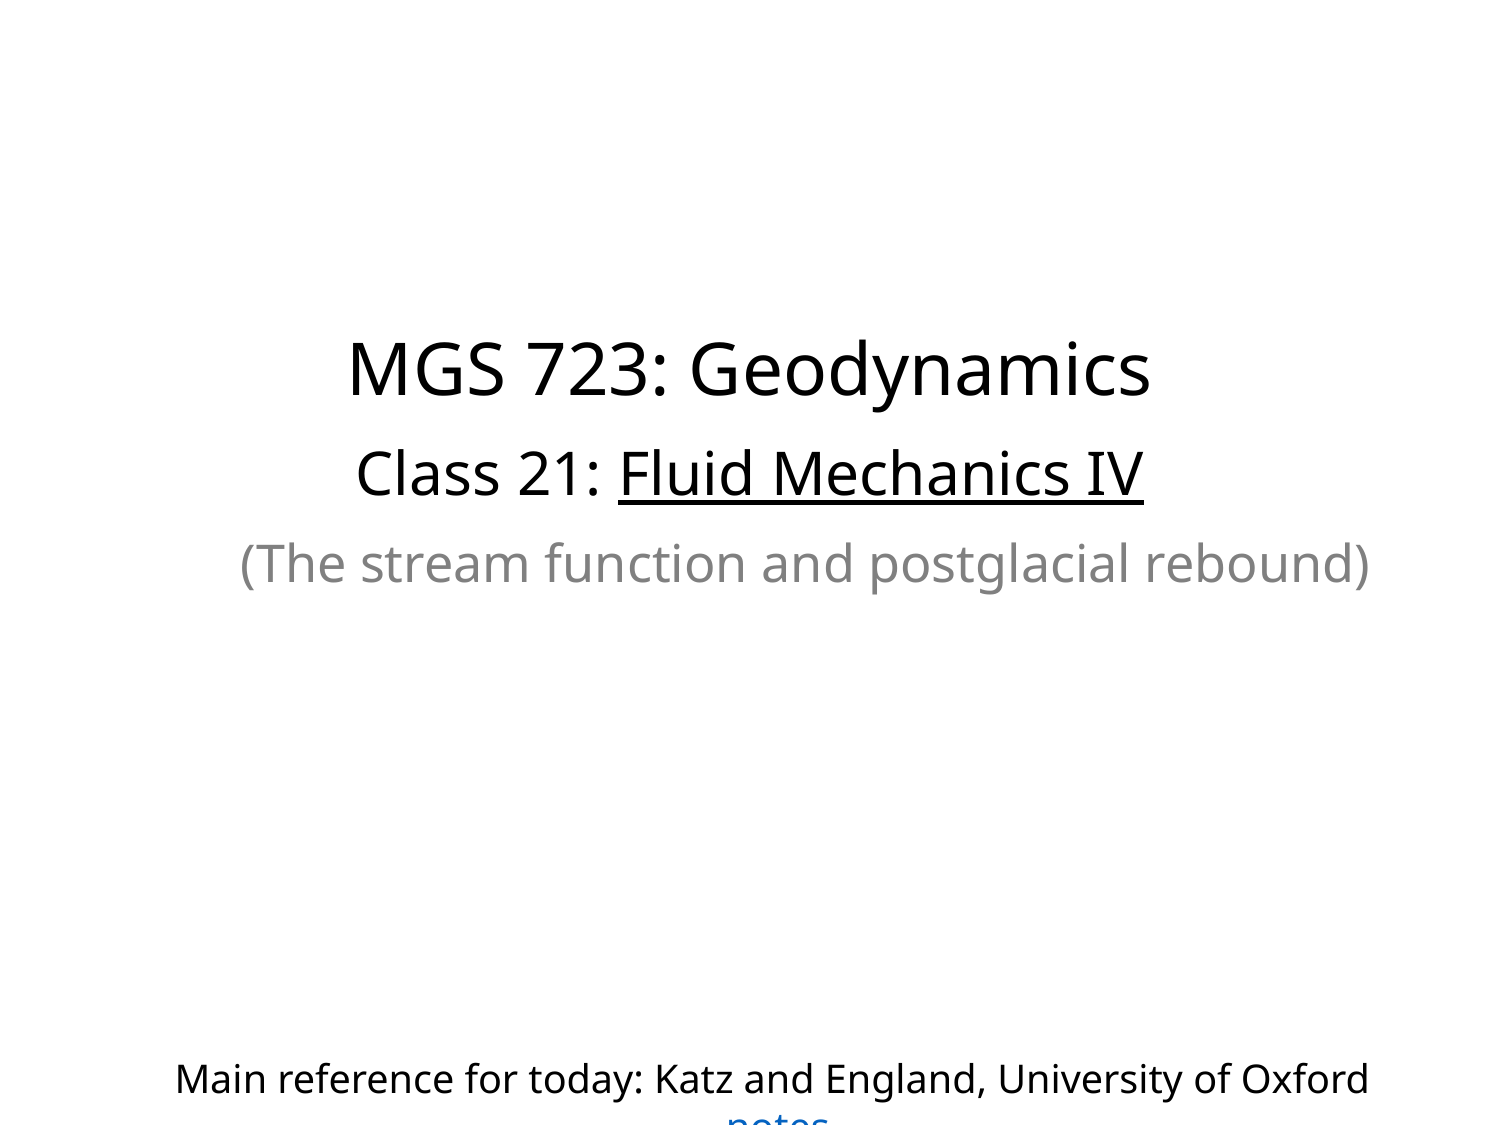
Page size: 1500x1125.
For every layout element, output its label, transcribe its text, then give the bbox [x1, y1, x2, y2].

text_box Main reference for today: Katz and England, University of Oxford notes [126, 1047, 1429, 1125]
text_box (The stream function and postglacial rebound) [182, 523, 1429, 601]
text_box MGS 723: Geodynamics Class 21: Fluid Mechanics IV [126, 315, 1374, 516]
